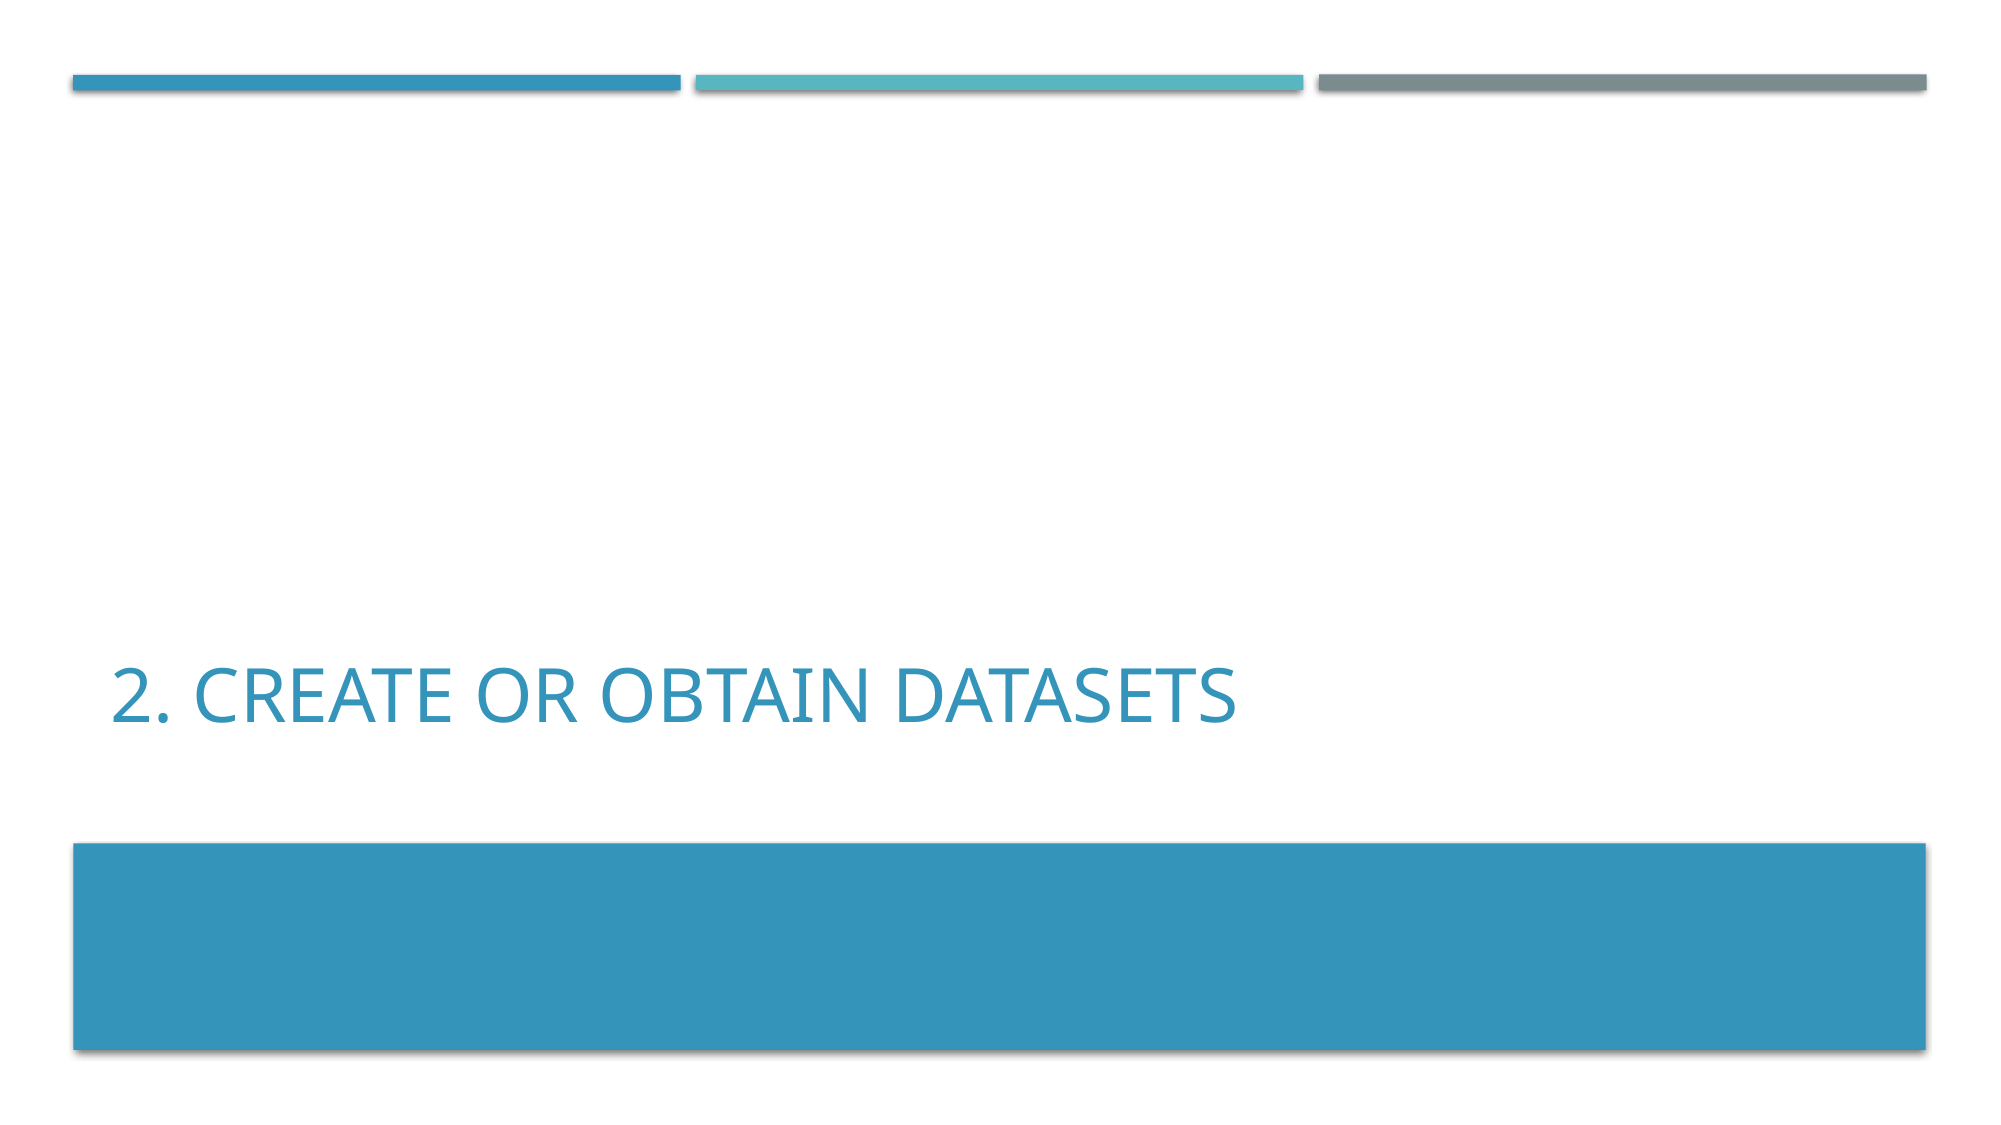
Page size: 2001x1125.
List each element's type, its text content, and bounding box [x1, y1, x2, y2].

title 2. Create or obtain datasets [95, 499, 1905, 745]
